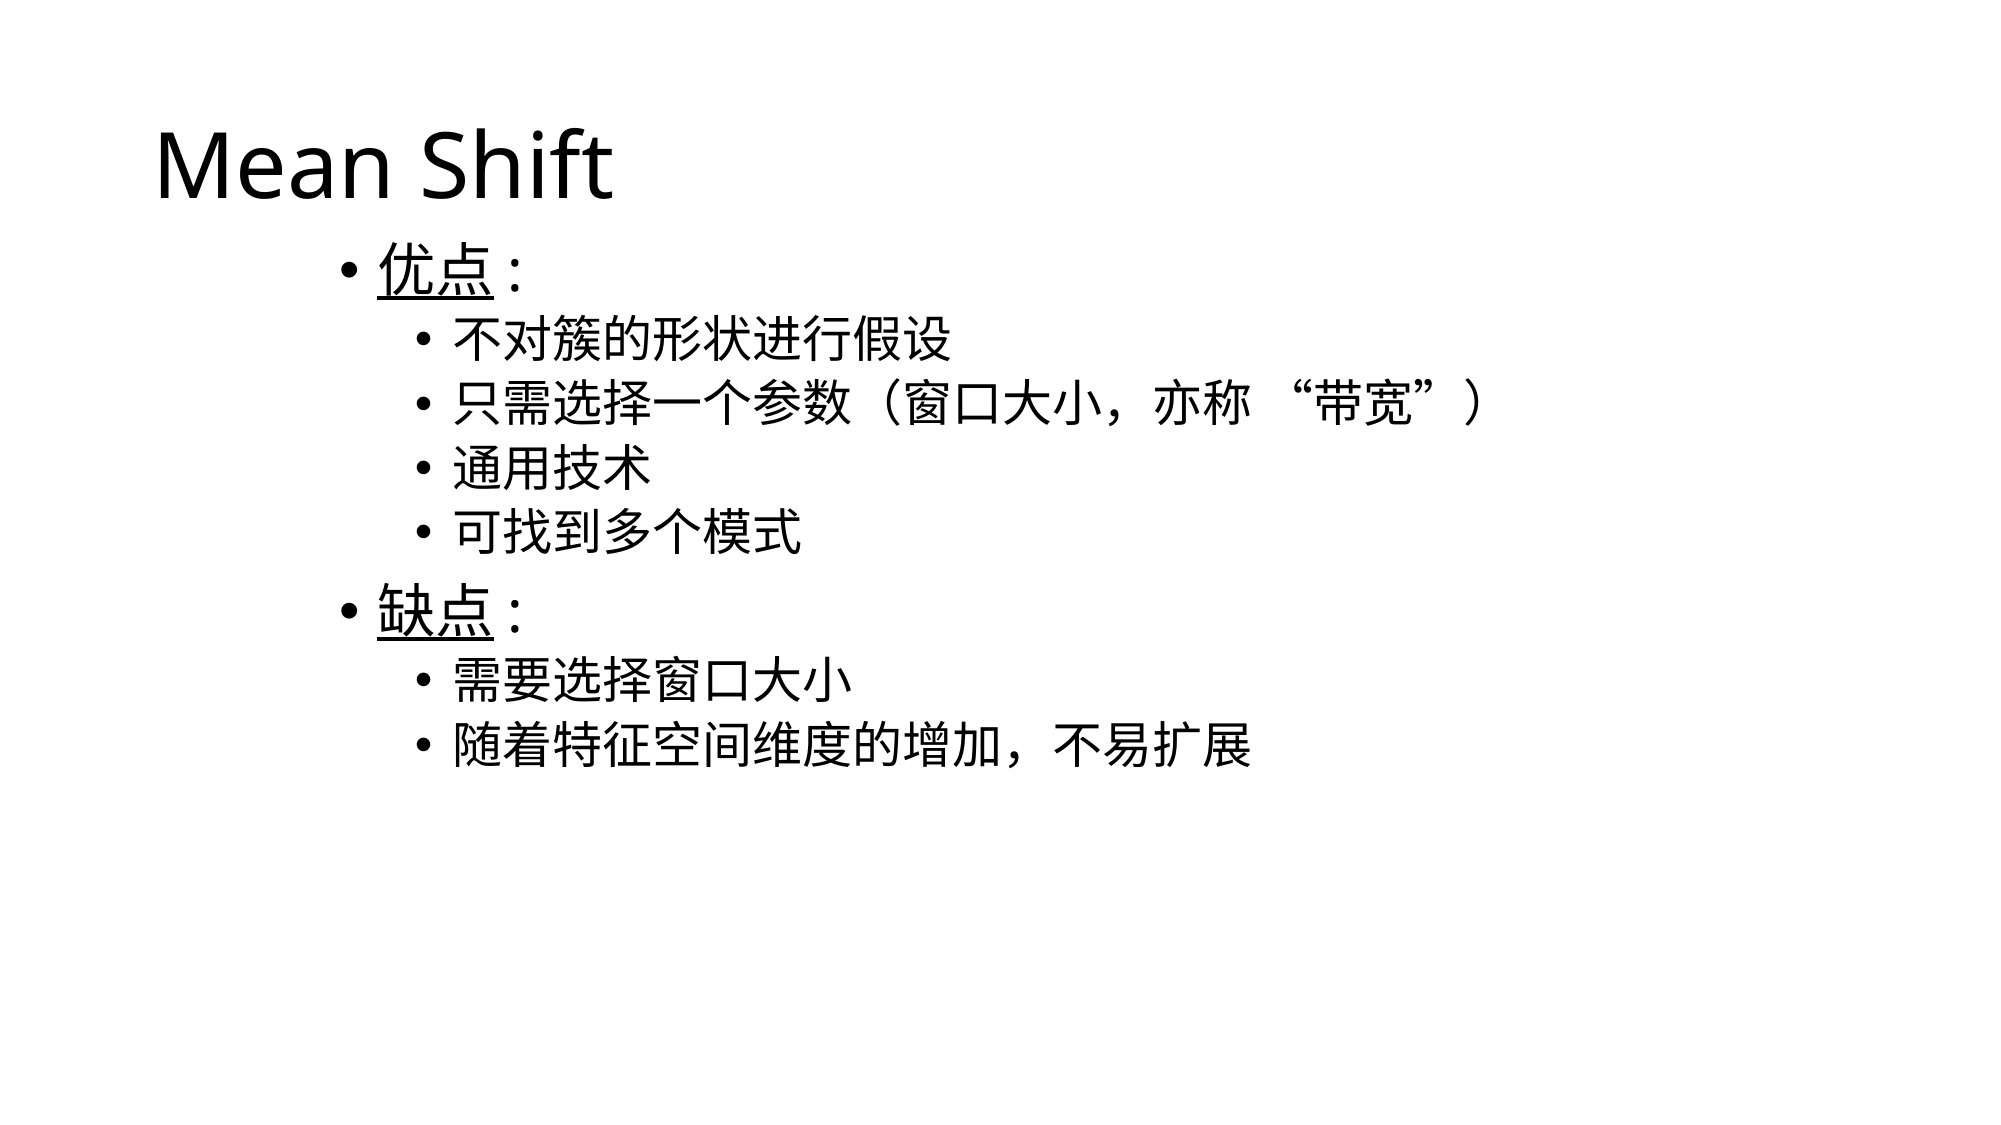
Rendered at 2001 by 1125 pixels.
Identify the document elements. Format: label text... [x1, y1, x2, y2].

list 优点: 不对簇的形状进行假设 只需选择一个参数（窗口大小，亦称 “带宽”） 通用技术 可找到多个模式 缺点: 需要选择窗口大小 随着特征空间维度的增加，不易扩展 [324, 233, 1675, 976]
title Mean Shift [137, 59, 1863, 278]
